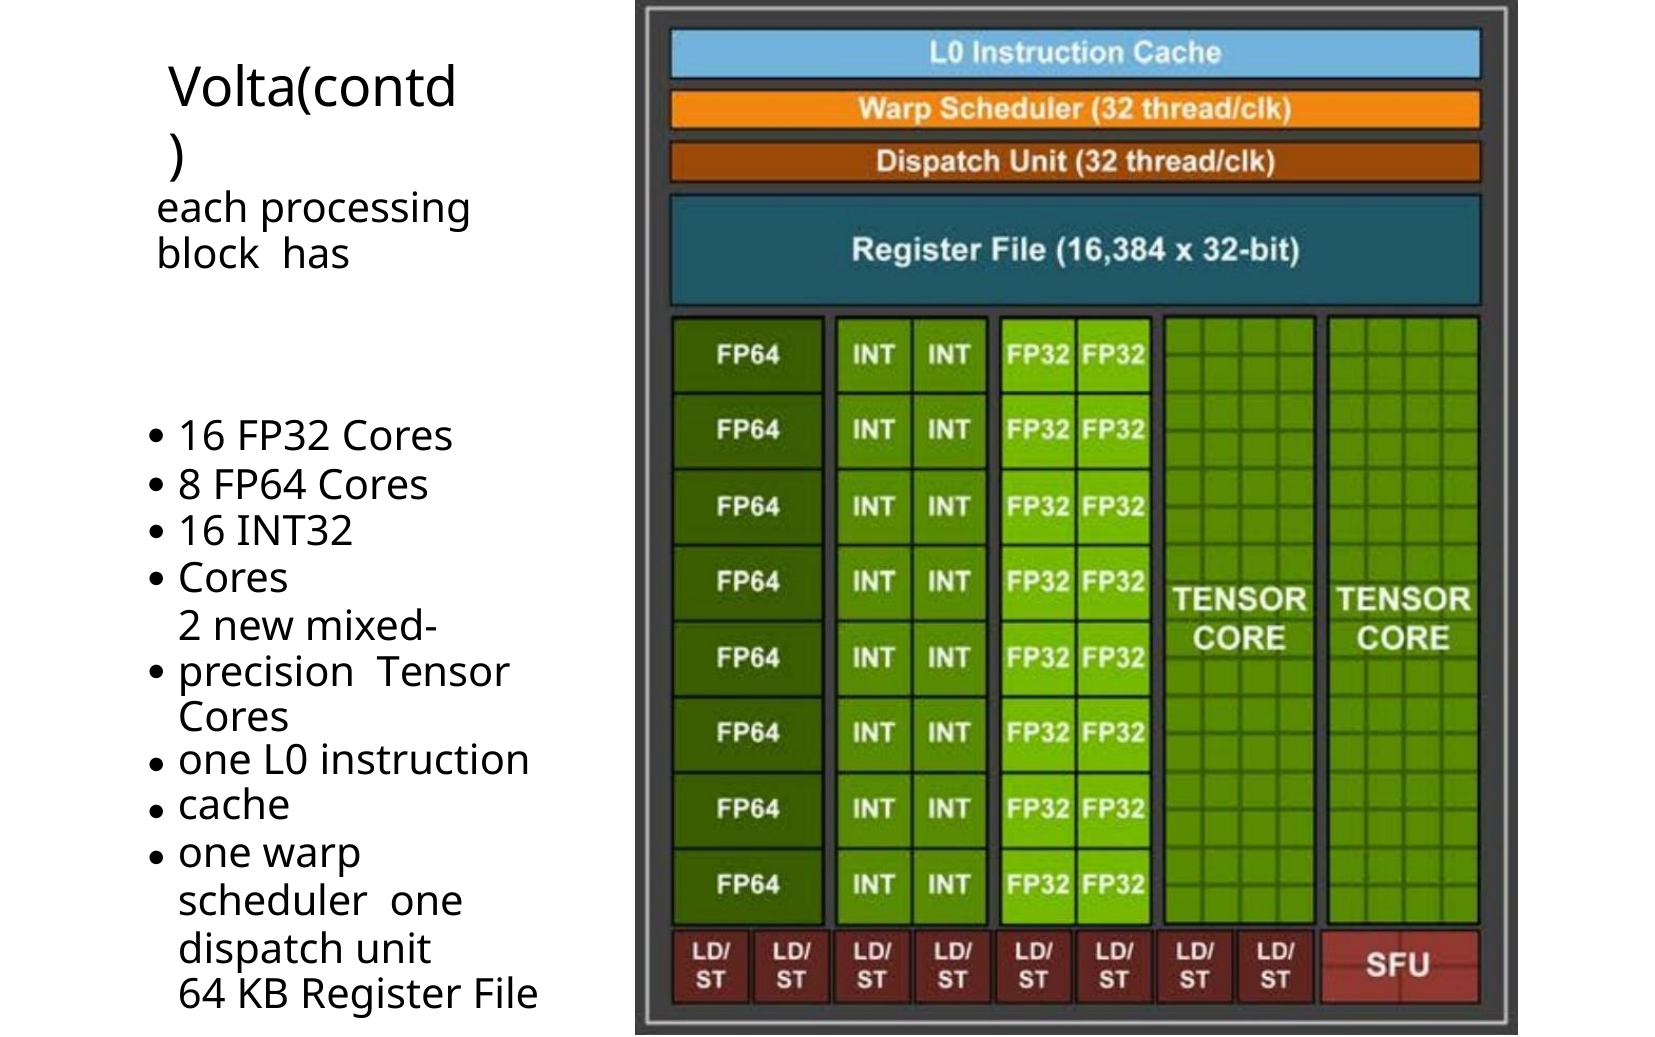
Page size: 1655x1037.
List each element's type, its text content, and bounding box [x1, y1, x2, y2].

picture [635, 0, 1518, 1036]
text_box 16 FP32 Cores 8 FP64 Cores 16 INT32 Cores 2 new mixed-precision Tensor Cores one L0 instruction cache one warp scheduler one dispatch unit 64 KB Register File [142, 407, 598, 1017]
text_box each processing block has [154, 178, 569, 278]
title Volta(contd) [166, 49, 464, 178]
